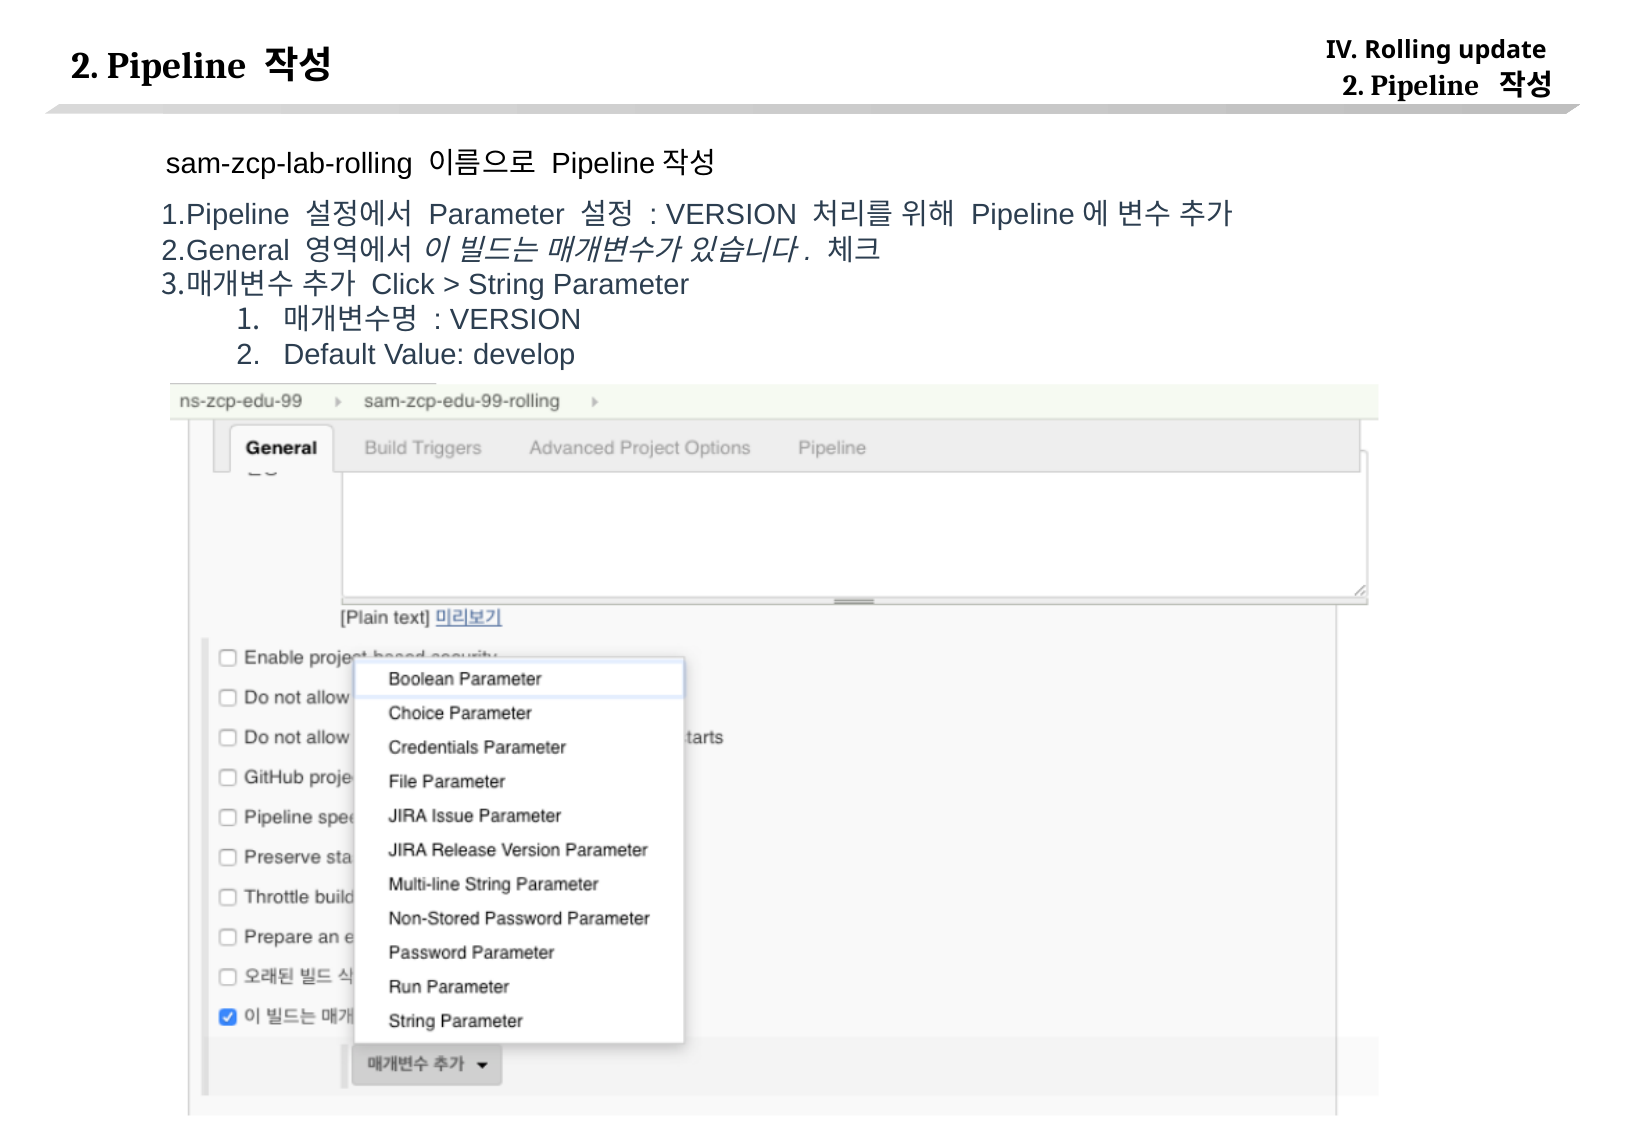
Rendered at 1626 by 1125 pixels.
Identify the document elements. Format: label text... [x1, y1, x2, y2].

list IV. Rolling update [942, 32, 1569, 64]
text_box sam-zcp-lab-rolling 이름으로 Pipeline작성 [151, 137, 943, 187]
picture [170, 383, 1380, 1125]
list 2. Pipeline 작성 [942, 64, 1569, 104]
title 2. Pipeline 작성 [56, 32, 365, 94]
text_box Pipeline 설정에서 Parameter 설정 : VERSION 처리를 위해 Pipeline에 변수 추가 General 영역에서 이 빌드는 매개변수가 있습니다. 체크 매개변수 추가 Click > String Parameter 매개변수명 : VERSION Default Value: develop [146, 188, 1625, 378]
